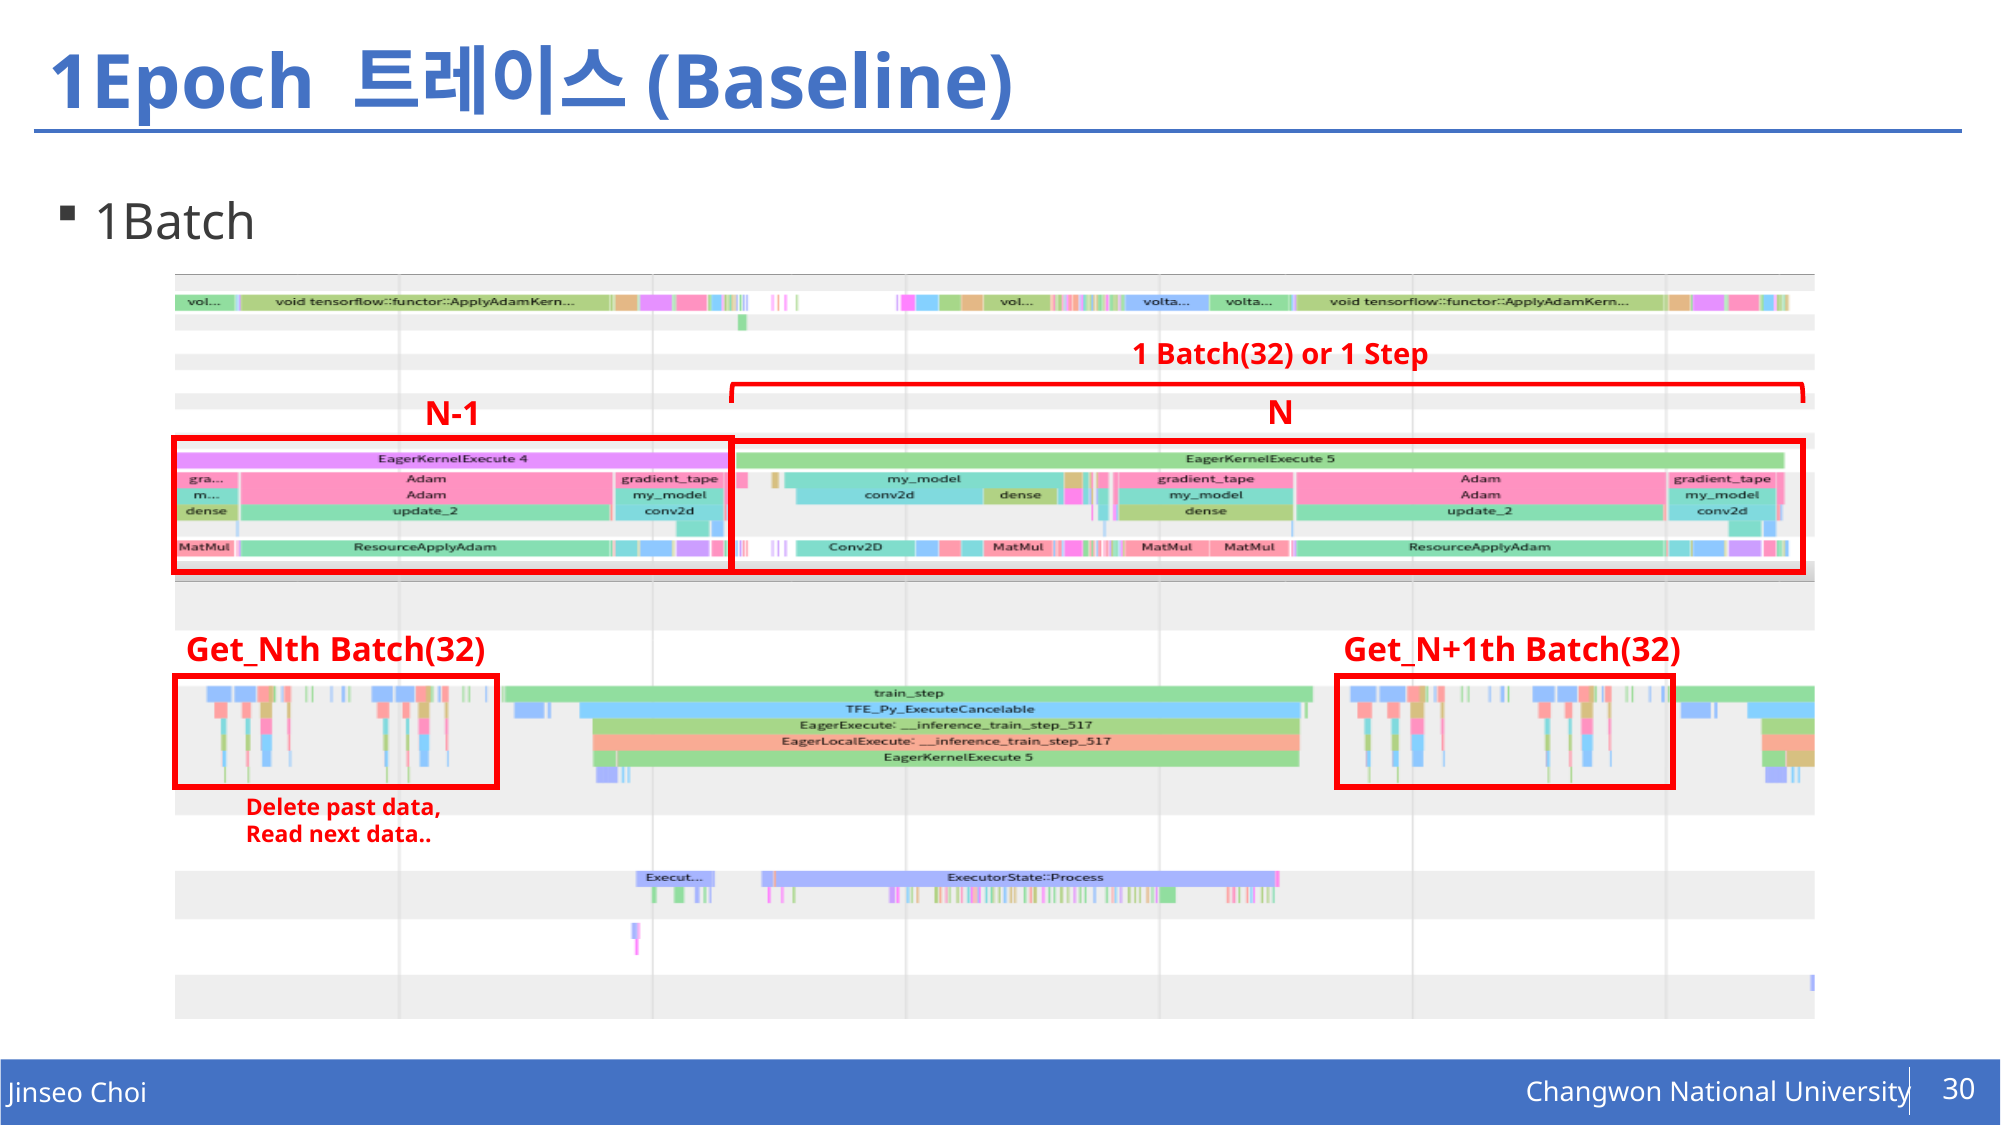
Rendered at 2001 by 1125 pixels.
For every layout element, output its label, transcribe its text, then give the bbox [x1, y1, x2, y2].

text_box 1Batch [41, 158, 1971, 1003]
slide_number 30 [1922, 1060, 1996, 1121]
picture [175, 274, 1815, 1019]
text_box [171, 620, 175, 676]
title 1Epoch 트레이스(Baseline) [33, 27, 1963, 143]
